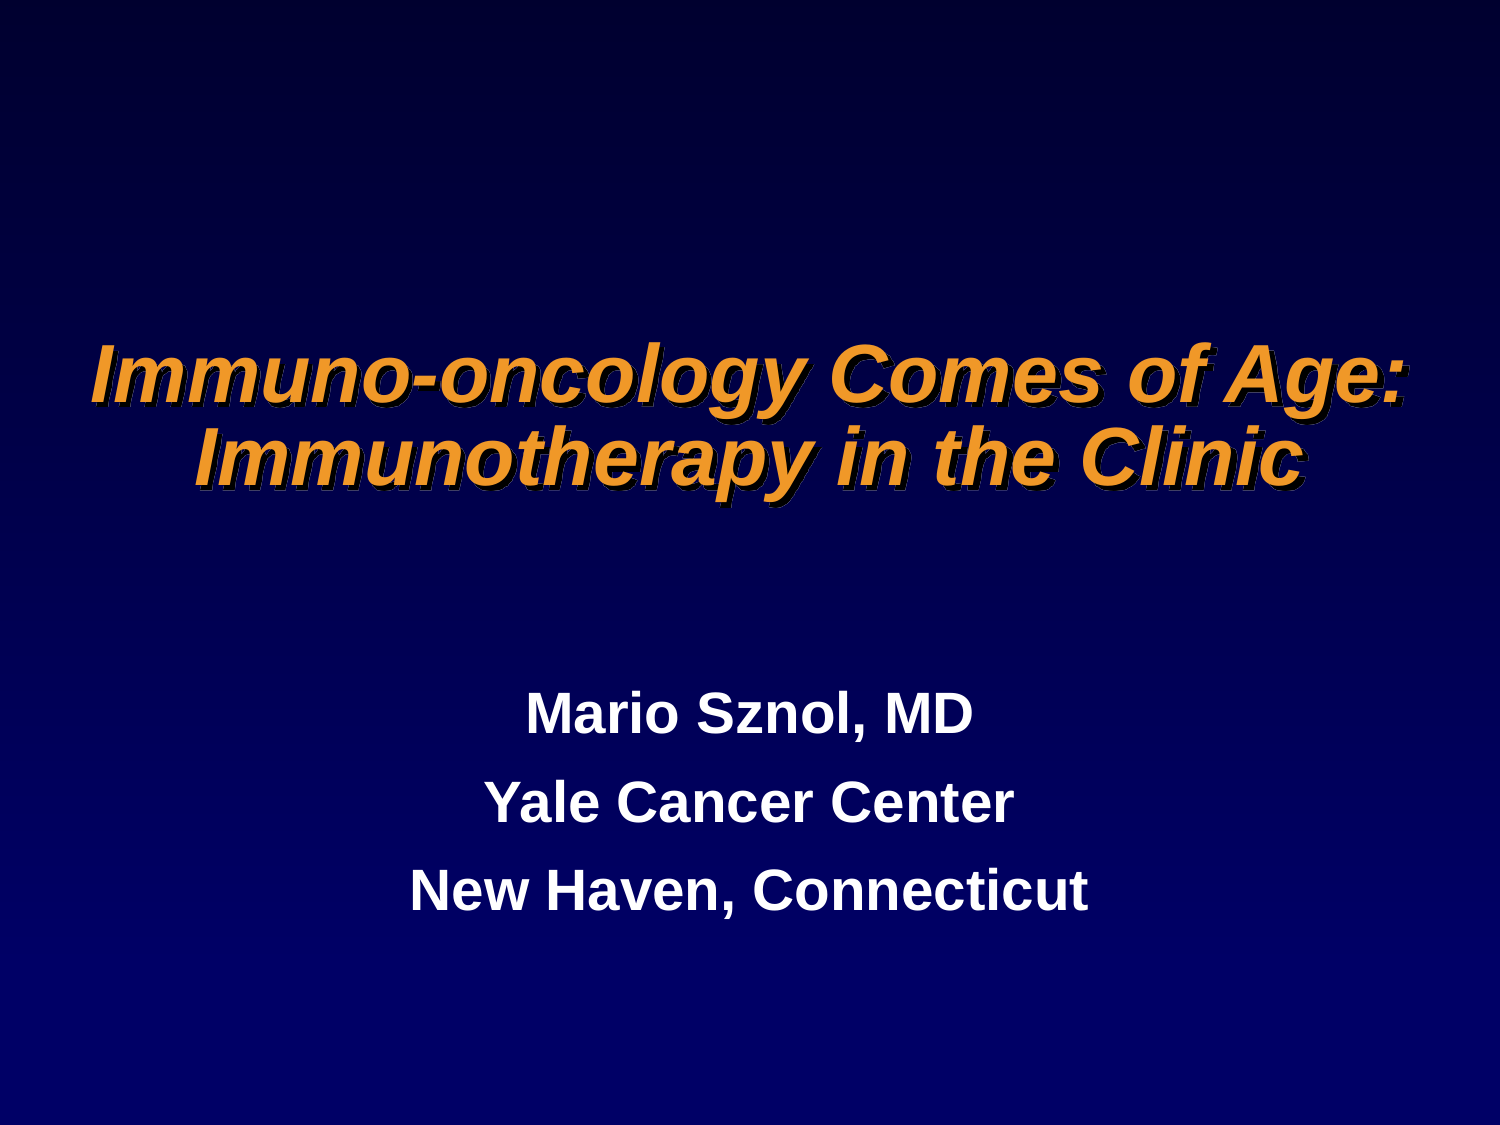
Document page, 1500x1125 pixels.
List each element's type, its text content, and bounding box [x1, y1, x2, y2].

subtitle Mario Sznol, MD Yale Cancer Center New Haven, Connecticut [187, 673, 1313, 960]
title Immuno-oncology Comes of Age: Immunotherapy in the Clinic [54, 268, 1446, 510]
